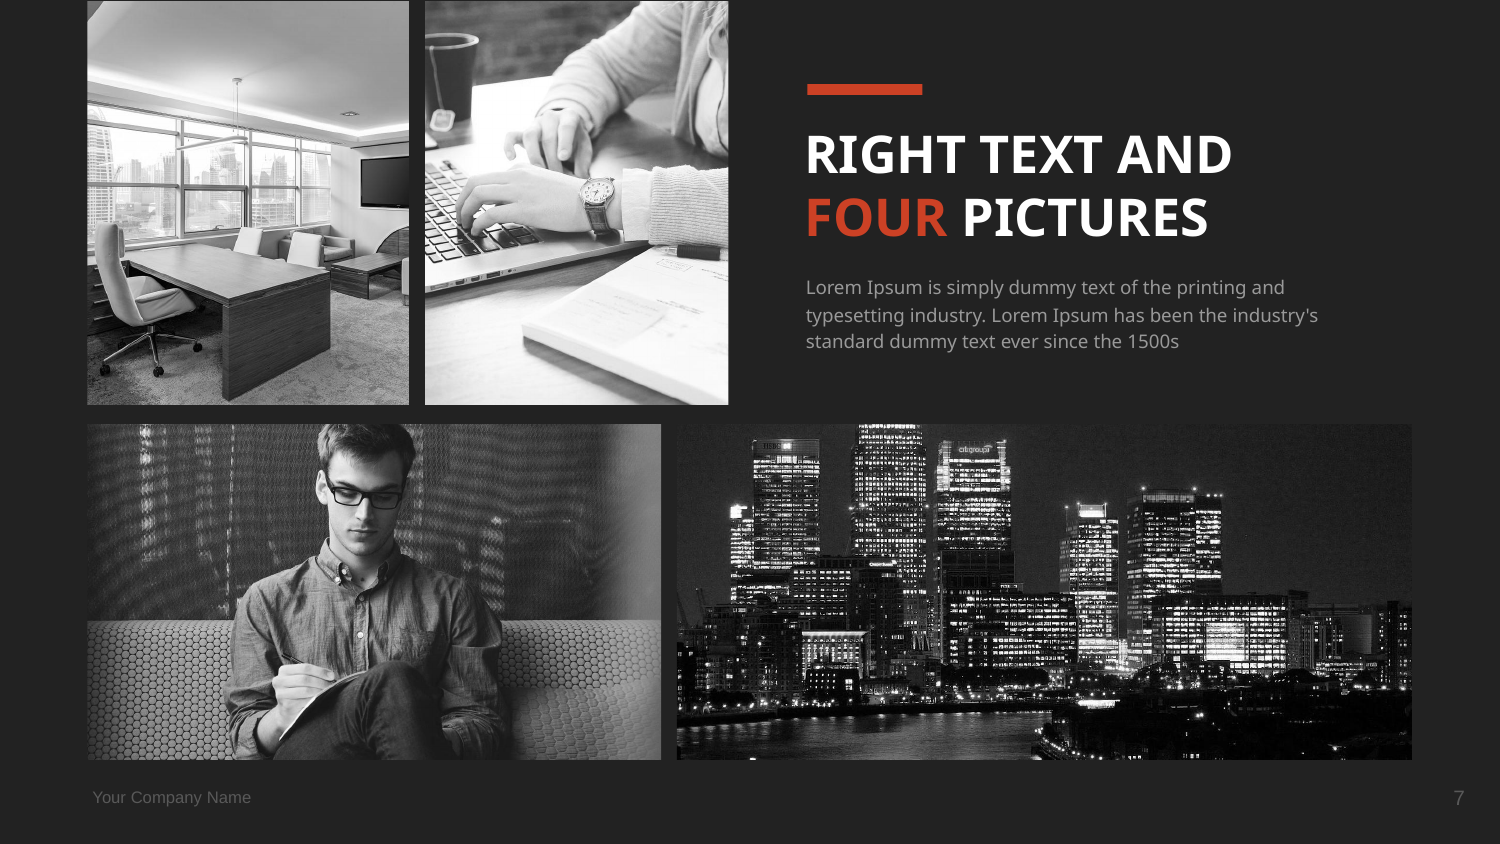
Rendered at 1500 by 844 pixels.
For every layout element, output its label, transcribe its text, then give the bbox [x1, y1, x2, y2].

subtitle Lorem Ipsum is simply dummy text of the printing and typesetting industry. Lorem Ipsum has been the industry's standard dummy text ever since the 1500s [790, 256, 1379, 387]
slide_number ‹#› [1389, 764, 1480, 830]
picture [87, 0, 410, 405]
picture [87, 424, 662, 760]
picture [424, 0, 729, 405]
picture [676, 424, 1413, 760]
title RIGHT TEXT AND FOUR PICTURES [789, 106, 1379, 257]
